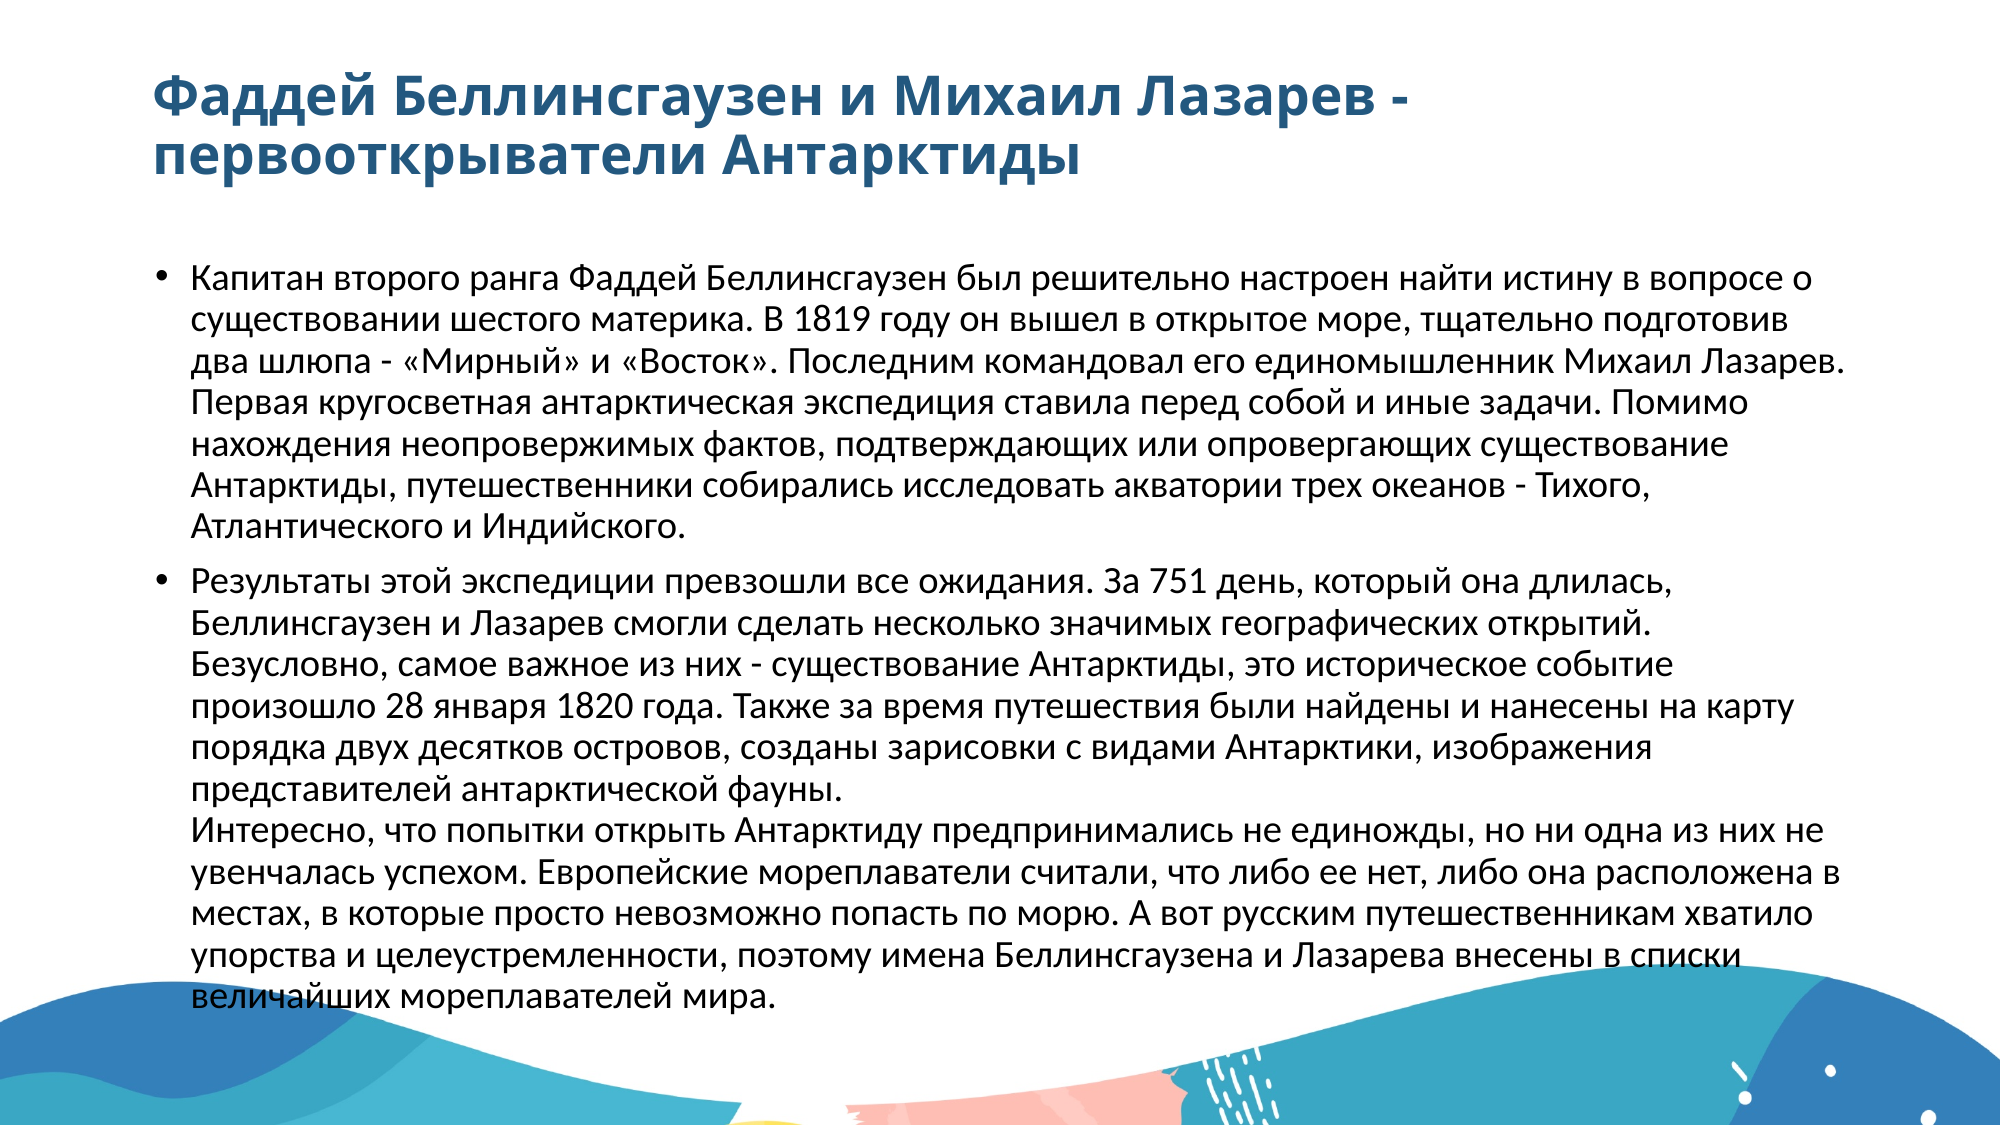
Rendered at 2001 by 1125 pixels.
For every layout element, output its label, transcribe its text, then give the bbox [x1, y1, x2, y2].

picture [0, 1, 2000, 1125]
list Капитан второго ранга Фаддей Беллинсгаузен был решительно настроен найти истину в вопросе о существовании шестого материка. В 1819 году он вышел в открытое море, тщательно подготовив два шлюпа - «Мирный» и «Восток». Последним командовал его единомышленник Михаил Лазарев. Первая кругосветная антарктическая экспедиция ставила перед собой и иные задачи. Помимо нахождения неопровержимых фактов, подтверждающих или опровергающих существование Антарктиды, путешественники собирались исследовать акватории трех океанов - Тихого, Атлантического и Индийского. Результаты этой экспедиции превзошли все ожидания. За 751 день, который она длилась, Беллинсгаузен и Лазарев смогли сделать несколько значимых географических открытий. Безусловно, самое важное из них - существование Антарктиды, это историческое событие произошло 28 января 1820 года. Также за время путешествия были найдены и нанесены на карту порядка двух десятков островов, созданы зарисовки с видами Антарктики, изображения представителей антарктической фауны. Интересно, что попытки открыть Антарктиду предпринимались не единожды, но ни одна из них не увенчалась успехом. Европейские мореплаватели считали, что либо ее нет, либо она расположена в местах, в которые просто невозможно попасть по морю. А вот русским путешественникам хватило упорства и целеустремленности, поэтому имена Беллинсгаузена и Лазарева внесены в списки величайших мореплавателей мира. [140, 249, 1870, 1025]
title Фаддей Беллинсгаузен и Михаил Лазарев - первооткрыватели Антарктиды [137, 59, 1856, 262]
